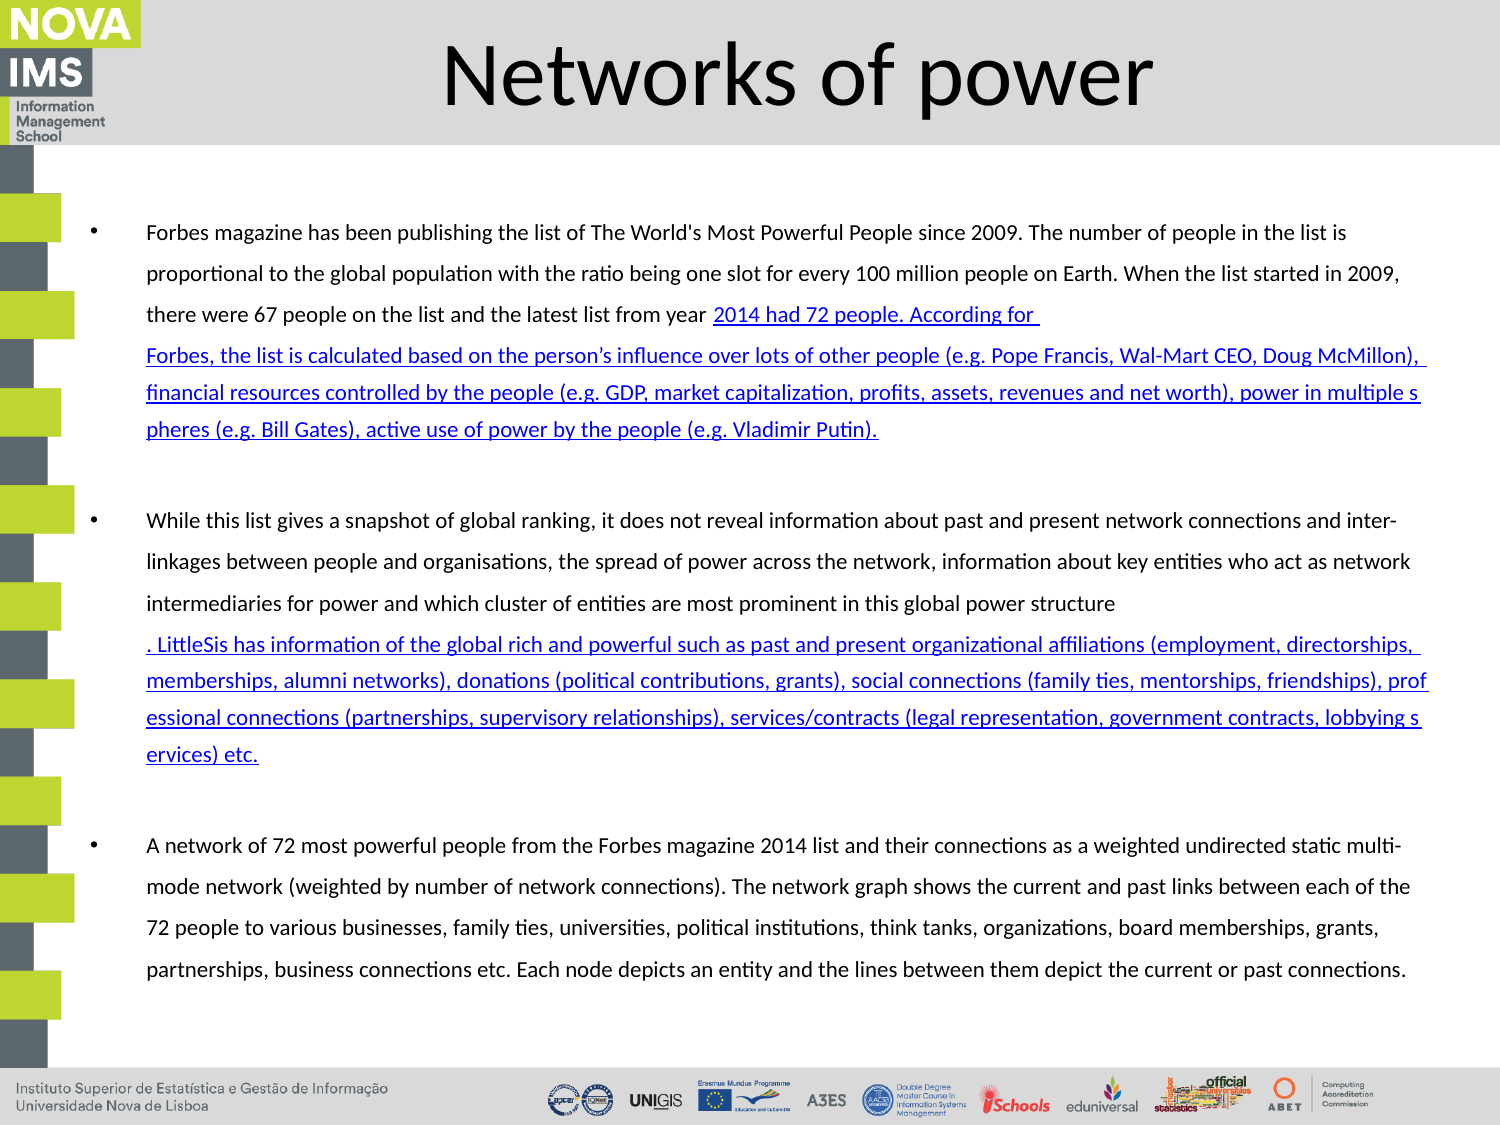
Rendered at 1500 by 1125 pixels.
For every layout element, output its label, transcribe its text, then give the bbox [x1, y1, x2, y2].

title Networks of power [123, 0, 1474, 138]
picture [0, 0, 1500, 1125]
list Forbes magazine has been publishing the list of The World's Most Powerful People since 2009. The number of people in the list is proportional to the global population with the ratio being one slot for every 100 million people on Earth. When the list started in 2009, there were 67 people on the list and the latest list from year 2014 had 72 people. According for Forbes, the list is calculated based on the person’s influence over lots of other people (e.g. Pope Francis, Wal-Mart CEO, Doug McMillon), financial resources controlled by the people (e.g. GDP, market capitalization, profits, assets, revenues and net worth), power in multiple spheres (e.g. Bill Gates), active use of power by the people (e.g. Vladimir Putin). While this list gives a snapshot of global ranking, it does not reveal information about past and present network connections and inter-linkages between people and organisations, the spread of power across the network, information about key entities who act as network intermediaries for power and which cluster of entities are most prominent in this global power structure. LittleSis has information of the global rich and powerful such as past and present organizational affiliations (employment, directorships, memberships, alumni networks), donations (political contributions, grants), social connections (family ties, mentorships, friendships), professional connections (partnerships, supervisory relationships), services/contracts (legal representation, government contracts, lobbying services) etc. A network of 72 most powerful people from the Forbes magazine 2014 list and their connections as a weighted undirected static multi-mode network (weighted by number of network connections). The network graph shows the current and past links between each of the 72 people to various businesses, family ties, universities, political institutions, think tanks, organizations, board memberships, grants, partnerships, business connections etc. Each node depicts an entity and the lines between them depict the current or past connections. [75, 196, 1447, 1035]
